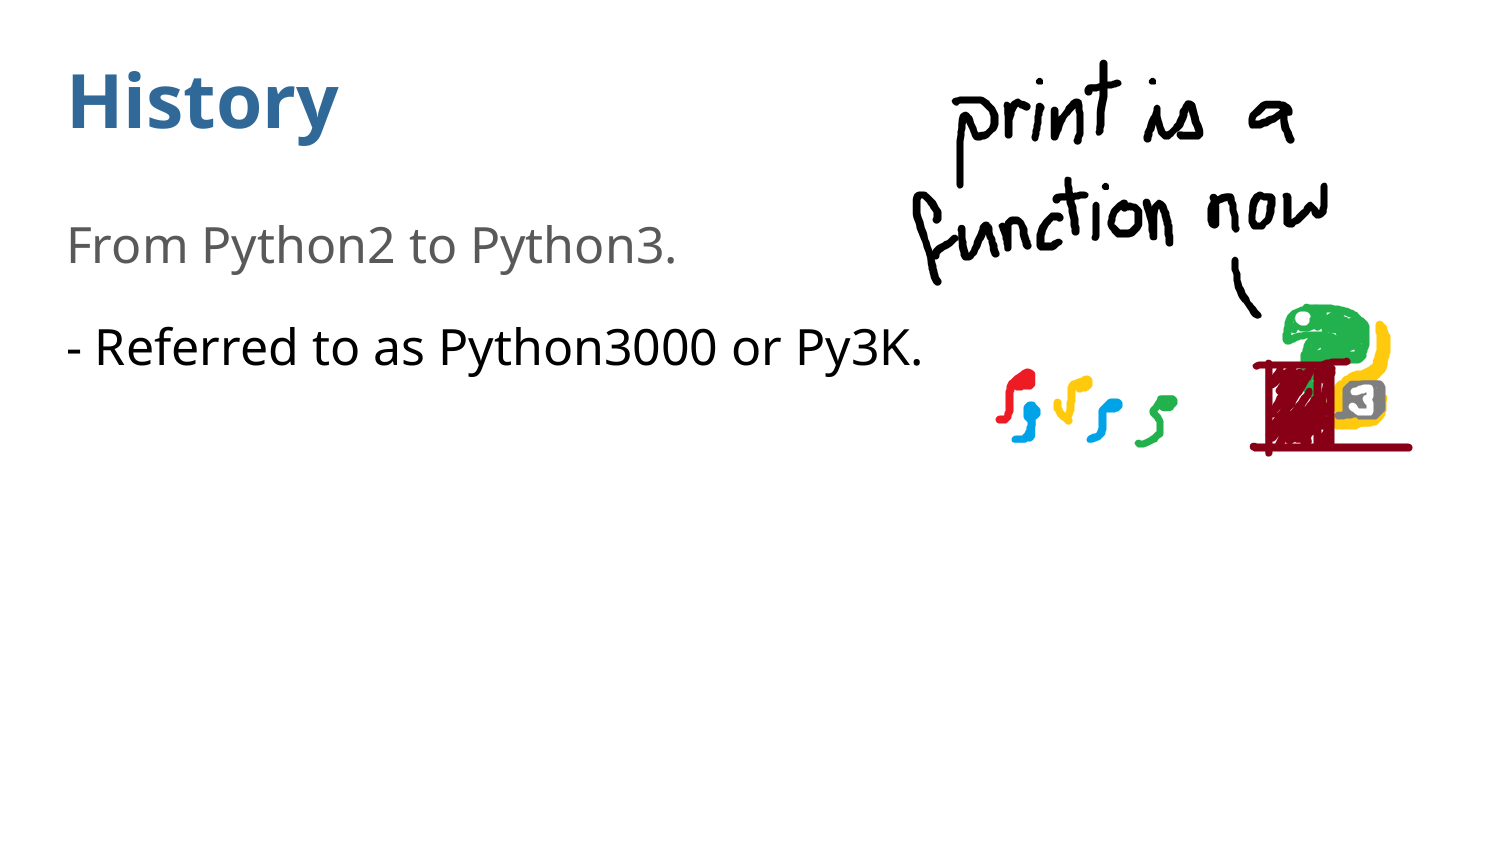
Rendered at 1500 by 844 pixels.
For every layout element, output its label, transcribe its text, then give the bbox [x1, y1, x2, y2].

title History [51, 38, 881, 167]
list From Python2 to Python3. - Referred to as Python3000 or Py3K. [51, 189, 1465, 750]
picture [882, 38, 1450, 490]
